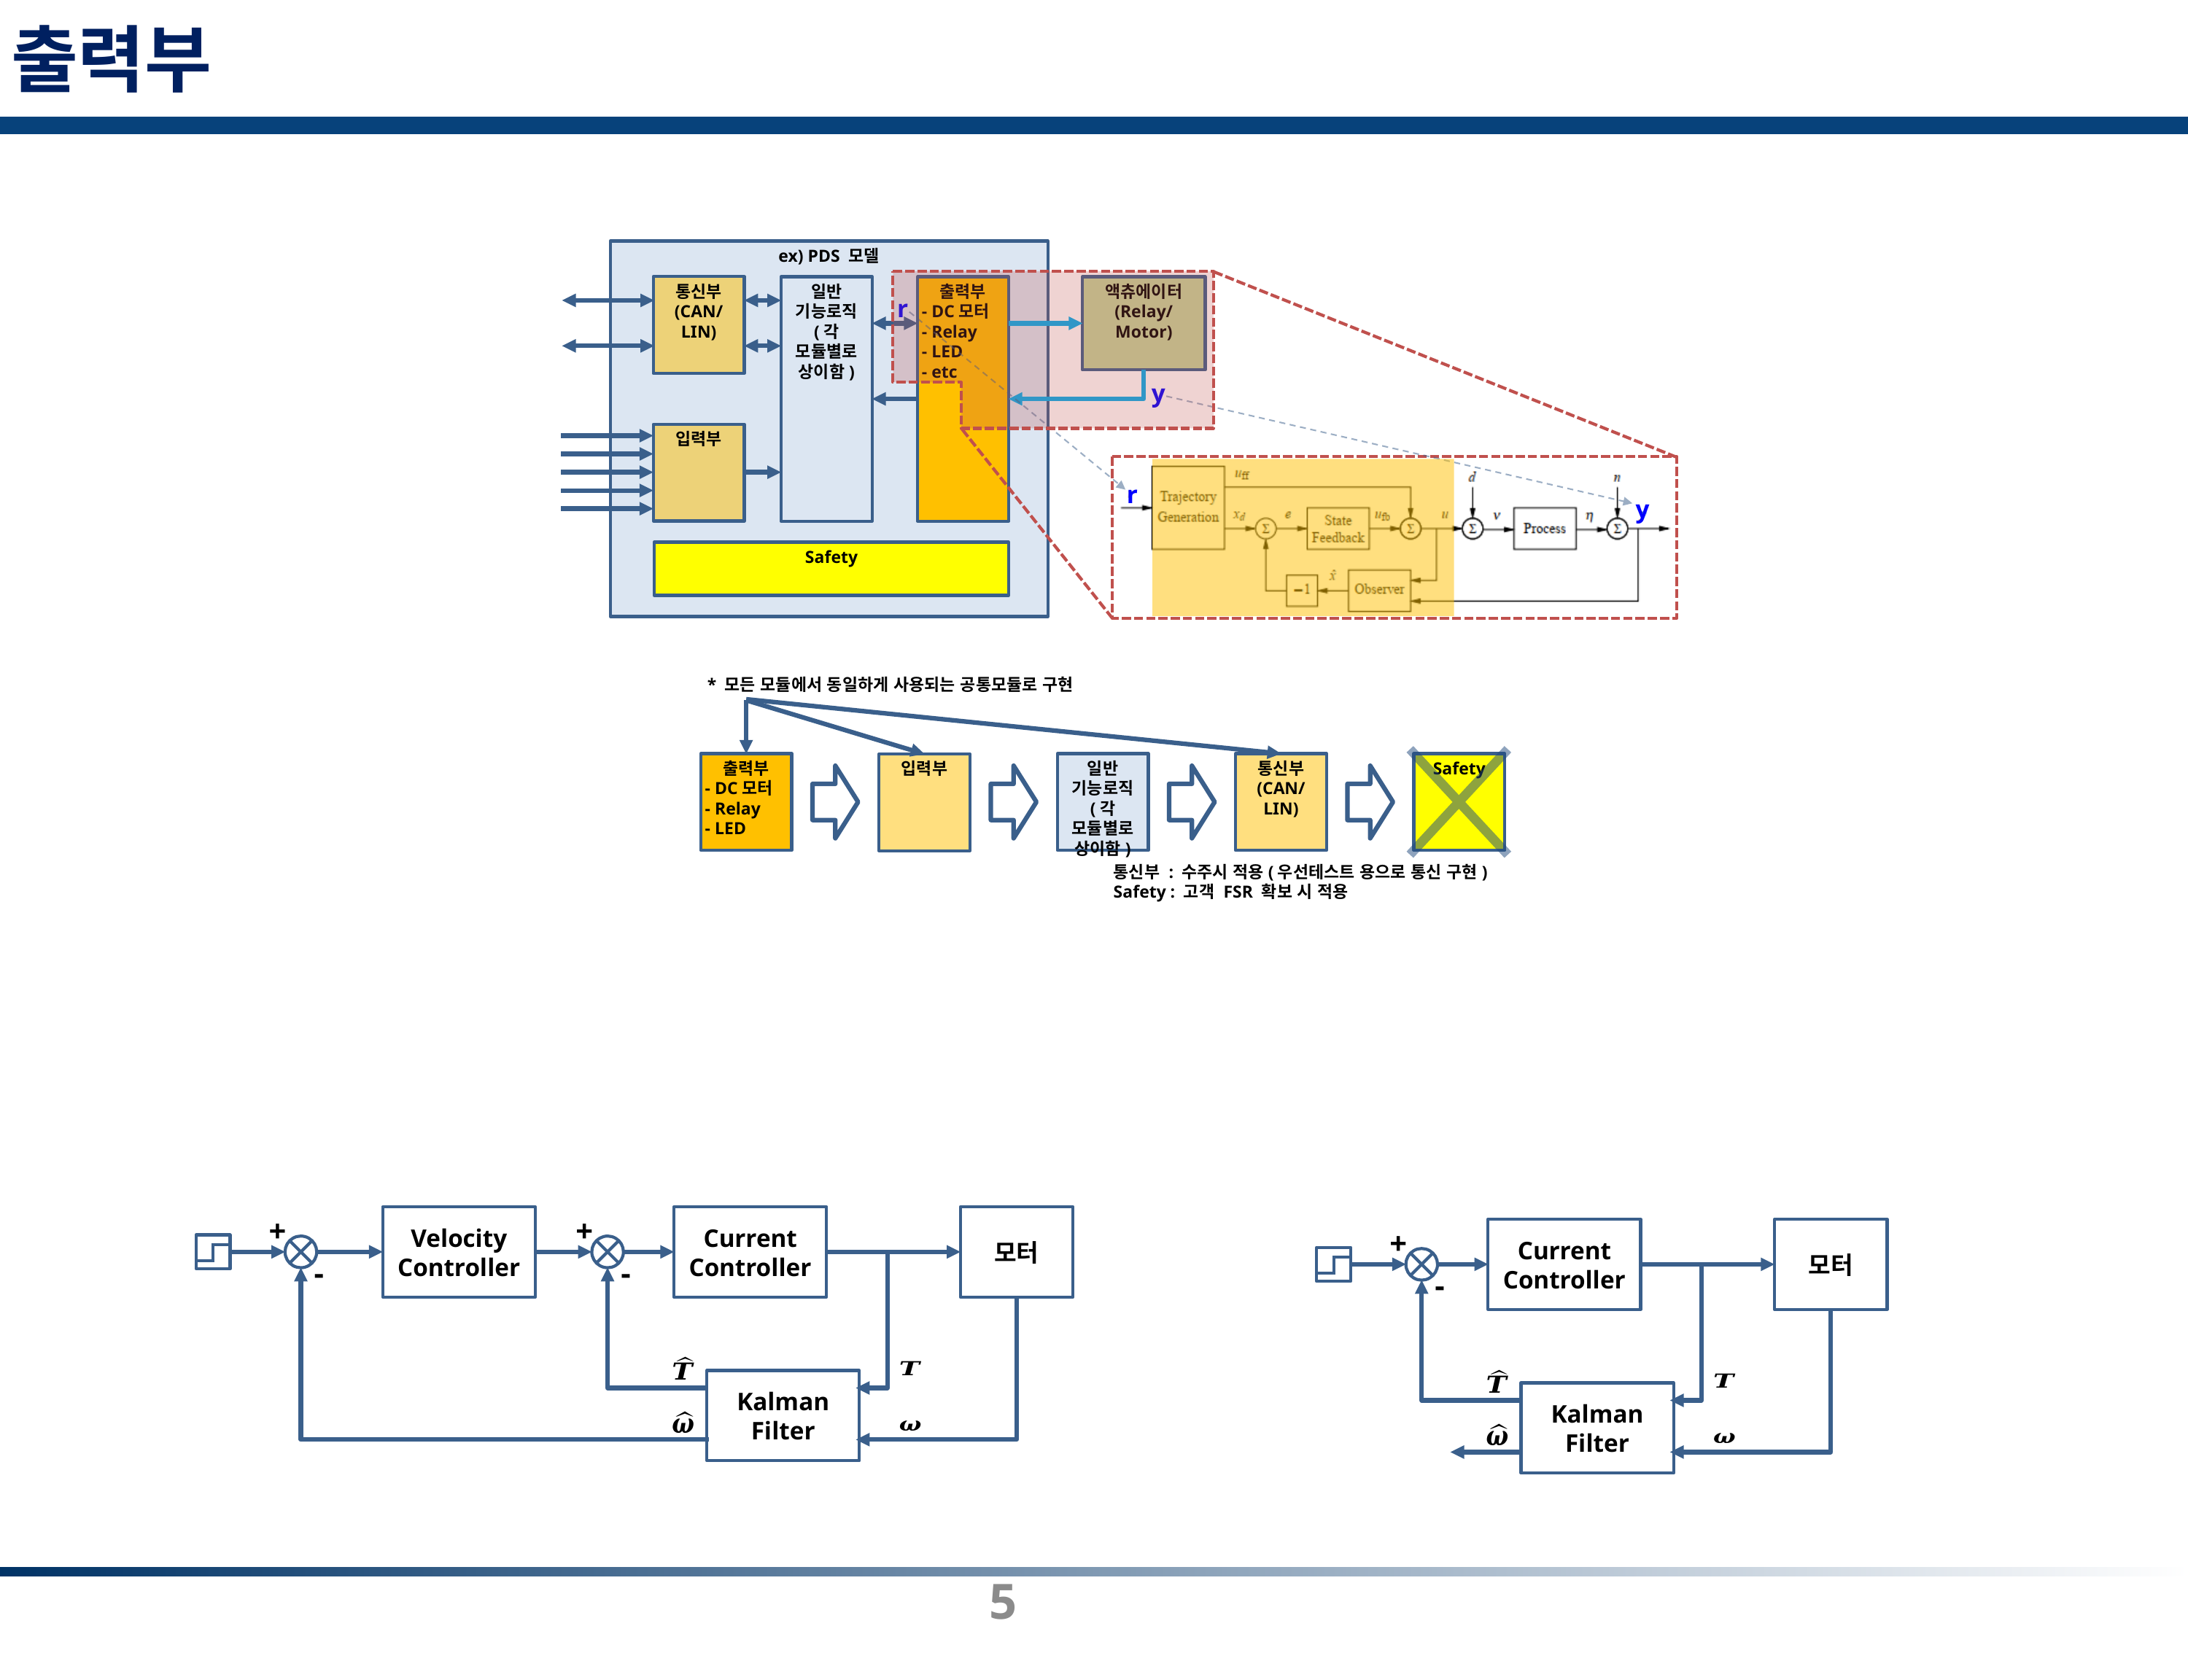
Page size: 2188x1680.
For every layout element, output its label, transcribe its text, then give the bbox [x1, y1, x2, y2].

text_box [700, 669, 1553, 904]
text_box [1316, 1218, 1888, 1474]
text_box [561, 241, 1677, 619]
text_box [195, 1206, 1074, 1461]
slide_number 5 [748, 1558, 1259, 1649]
title 출력부 [0, 7, 2188, 107]
